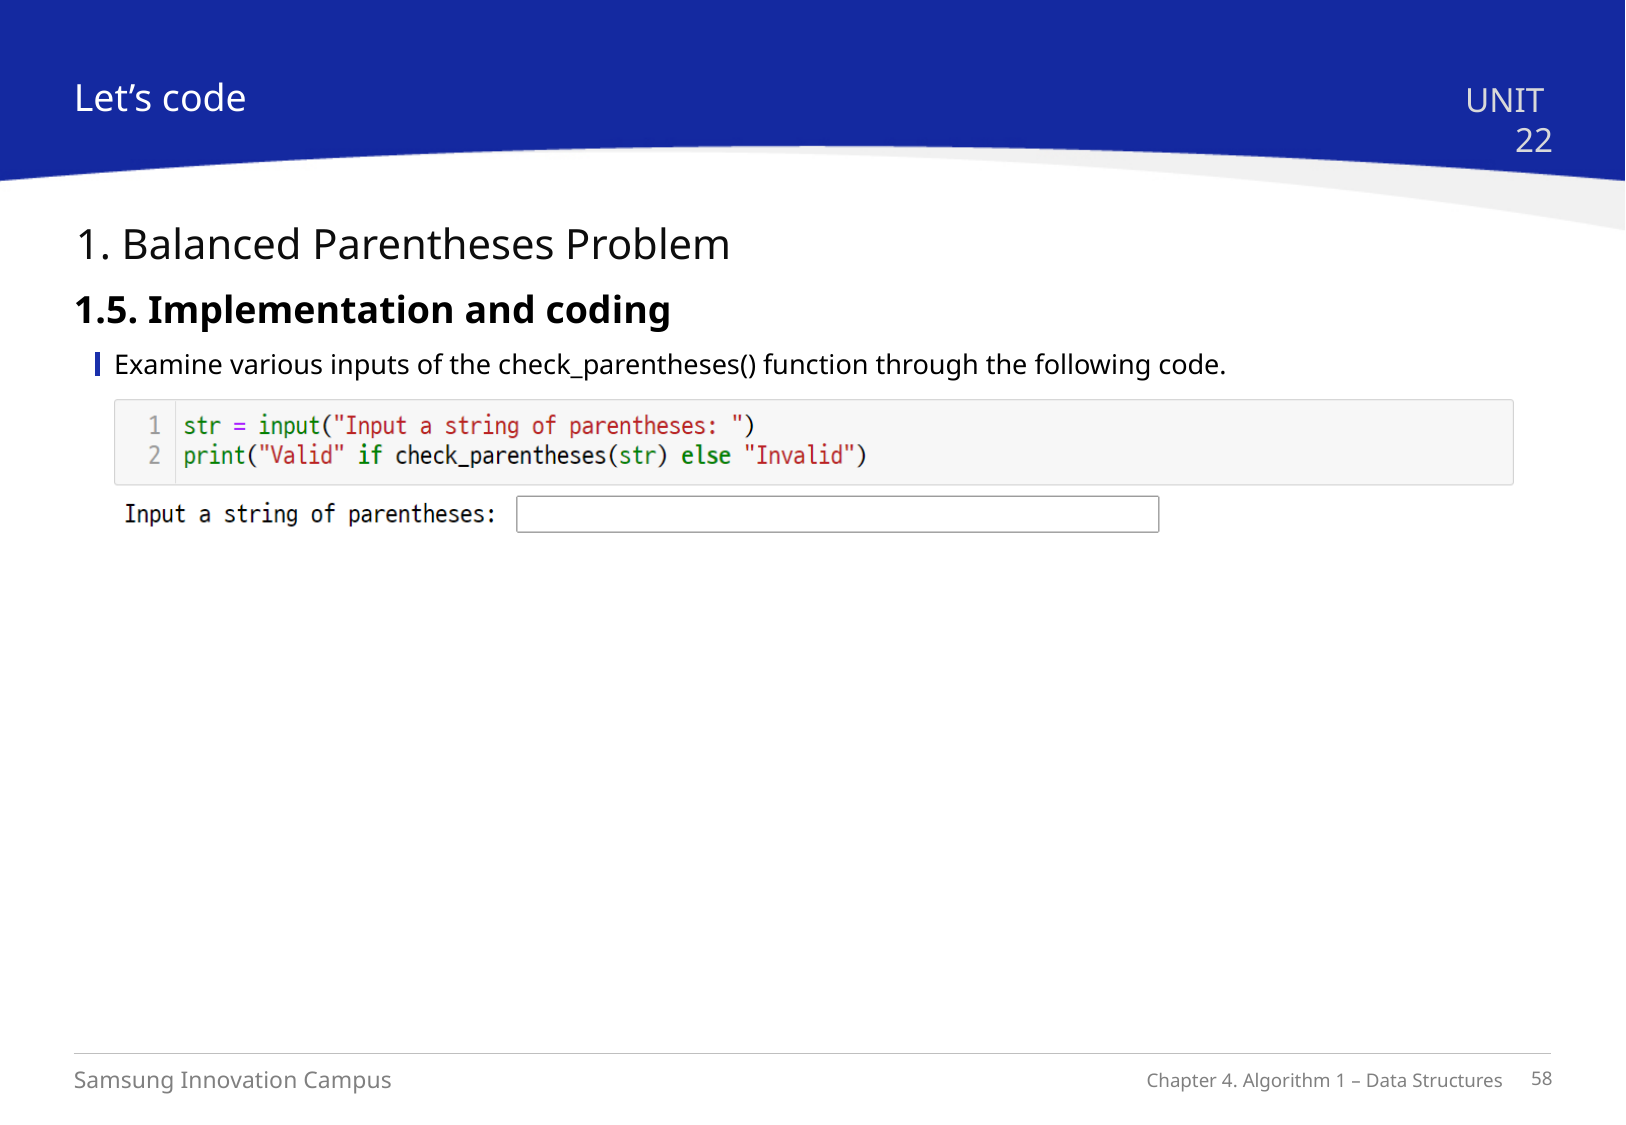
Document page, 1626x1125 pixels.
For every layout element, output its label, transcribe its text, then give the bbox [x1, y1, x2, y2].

picture [0, 0, 1625, 1125]
text_box UNIT 22 [1422, 78, 1554, 159]
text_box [59, 217, 1554, 340]
text_box Let’s code [73, 73, 981, 120]
text_box Examine various inputs of the check_parentheses() function through the following code. [94, 346, 1586, 381]
